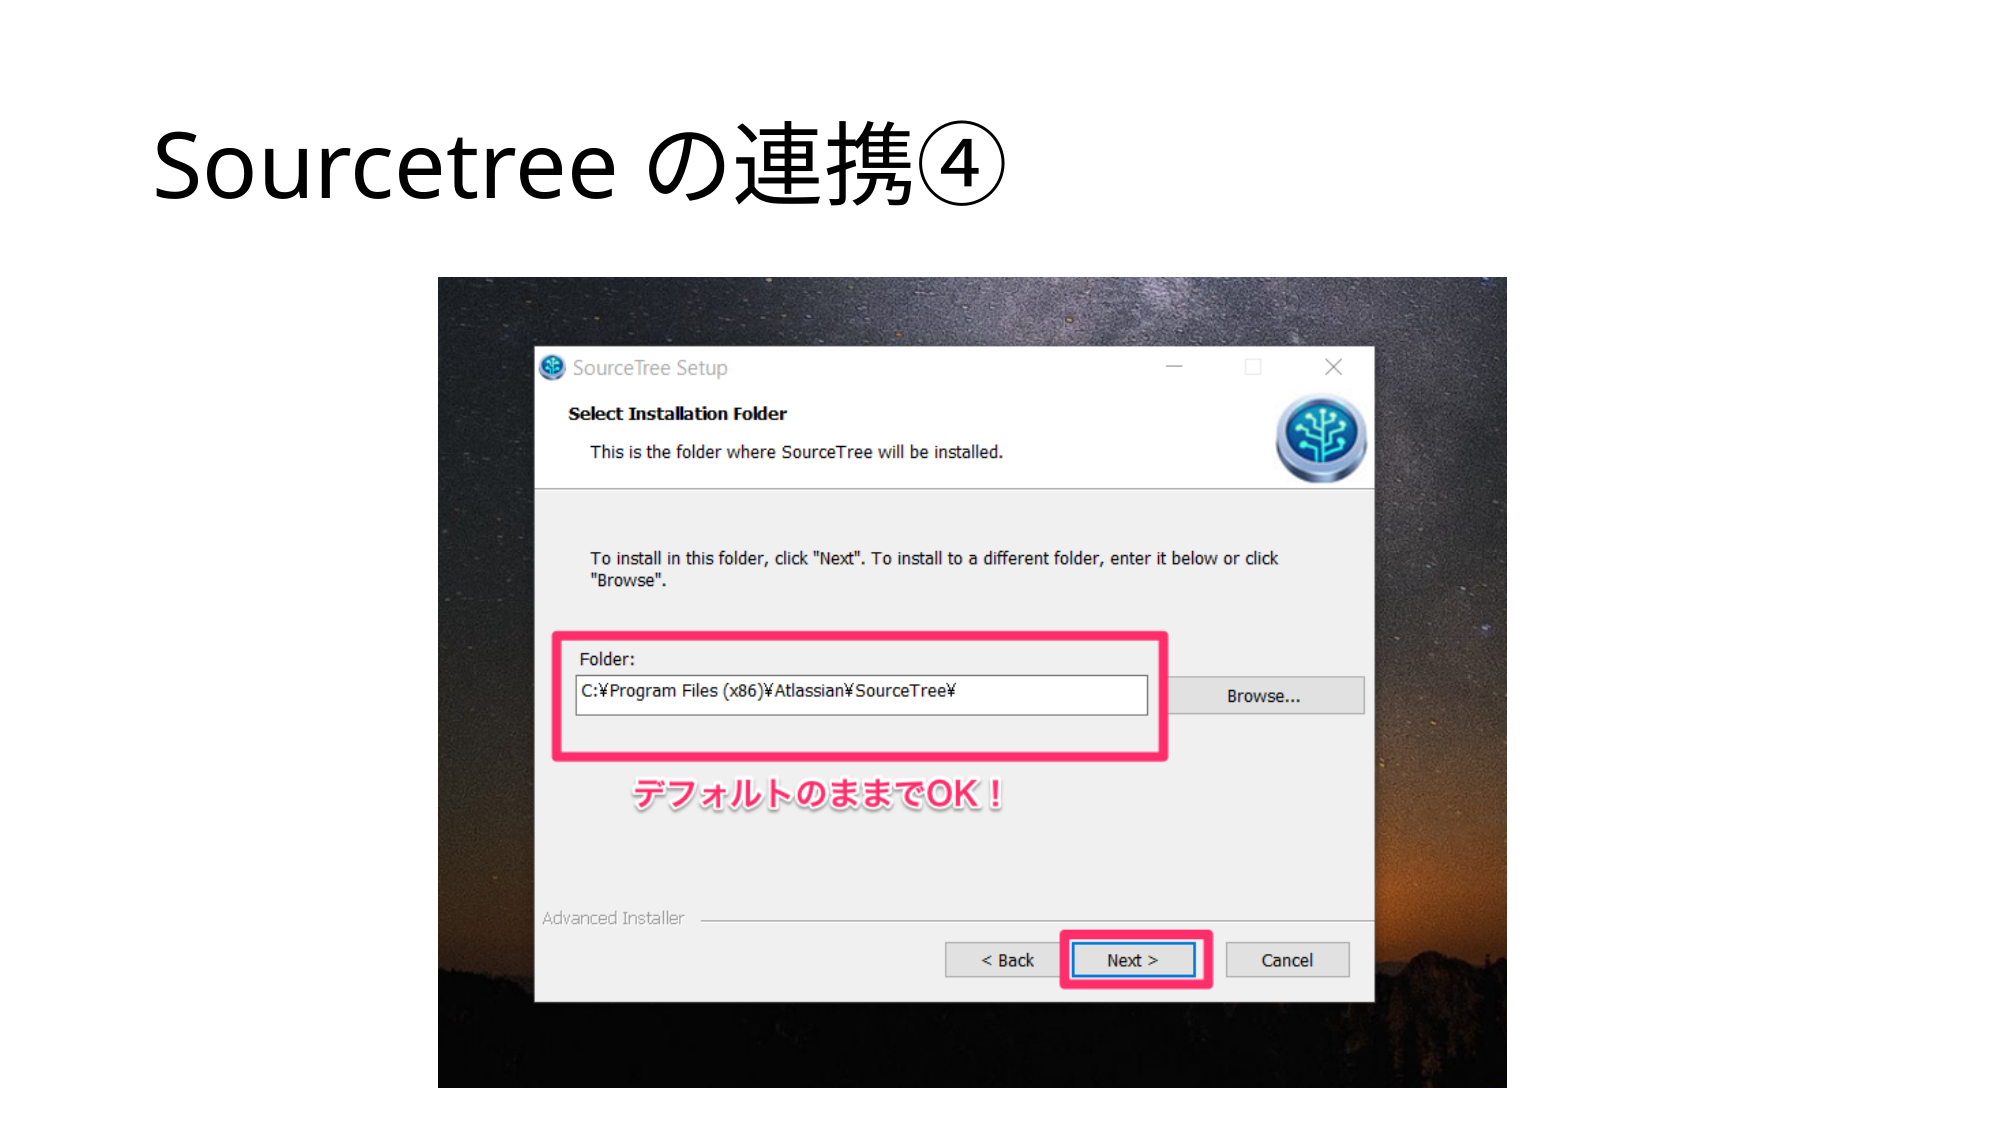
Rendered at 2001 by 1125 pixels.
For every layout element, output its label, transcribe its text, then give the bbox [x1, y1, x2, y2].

title Sourcetreeの連携④ [137, 59, 1863, 278]
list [438, 277, 1507, 1088]
